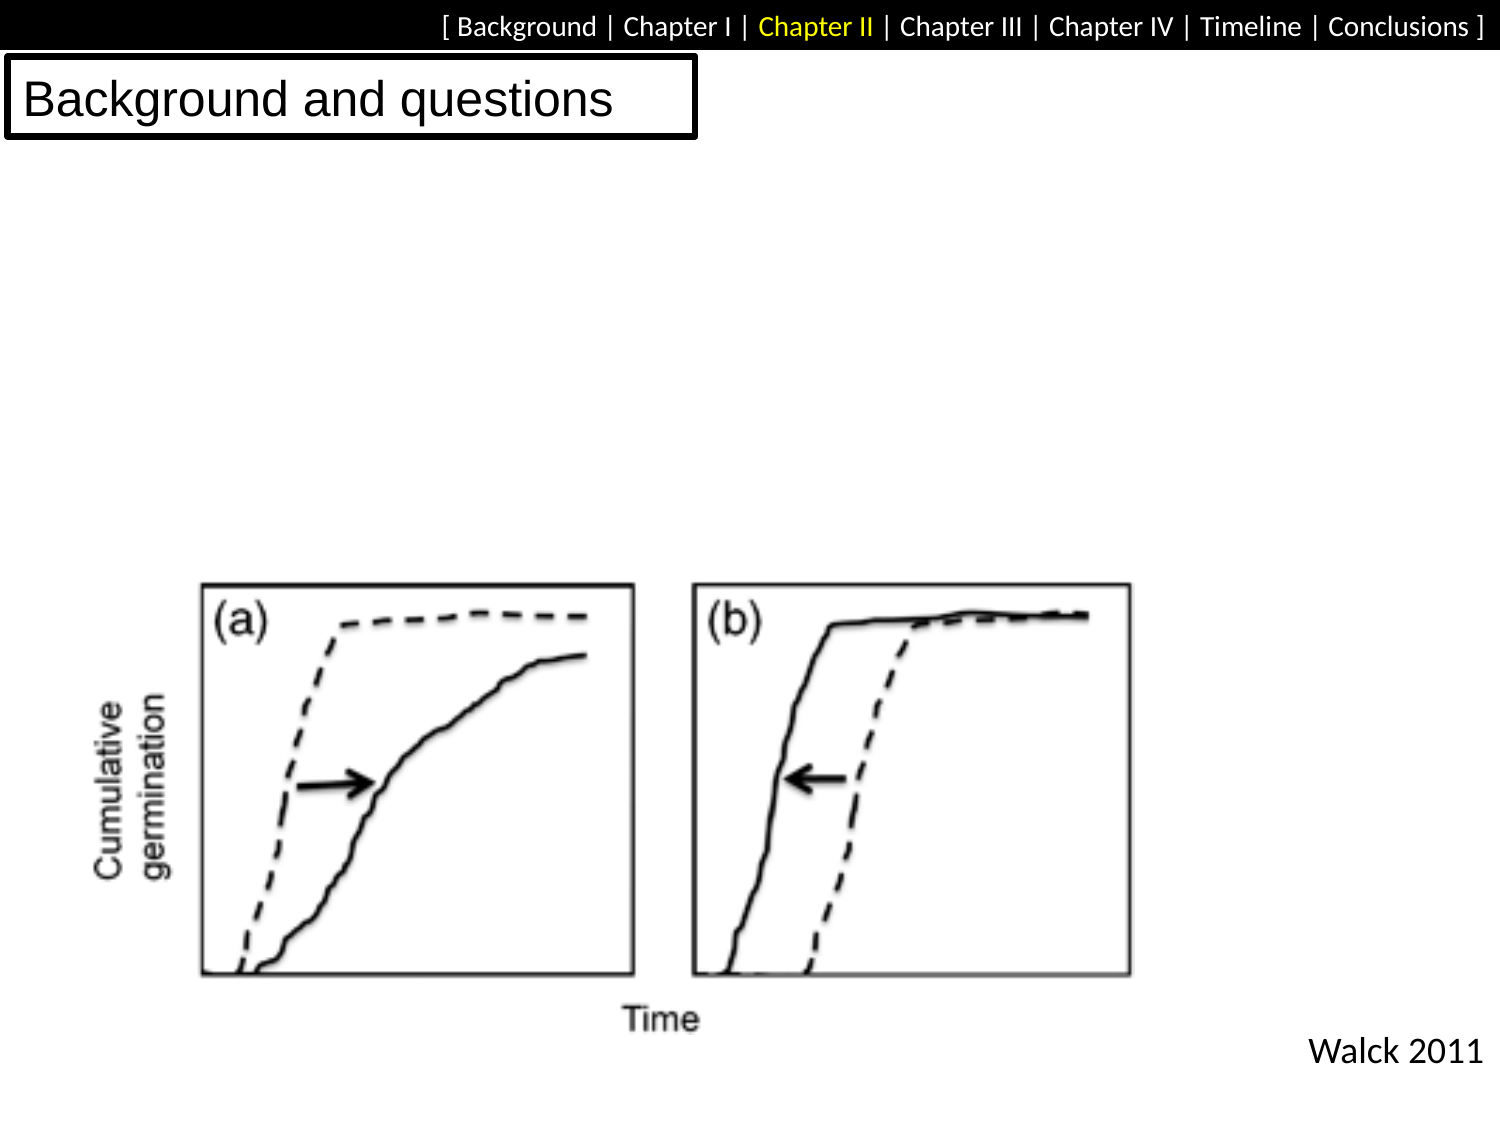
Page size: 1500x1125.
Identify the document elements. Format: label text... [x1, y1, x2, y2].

picture [92, 581, 1135, 1035]
title Background and questions [4, 53, 698, 140]
text_box Walck 2011 [1293, 1018, 1500, 1124]
